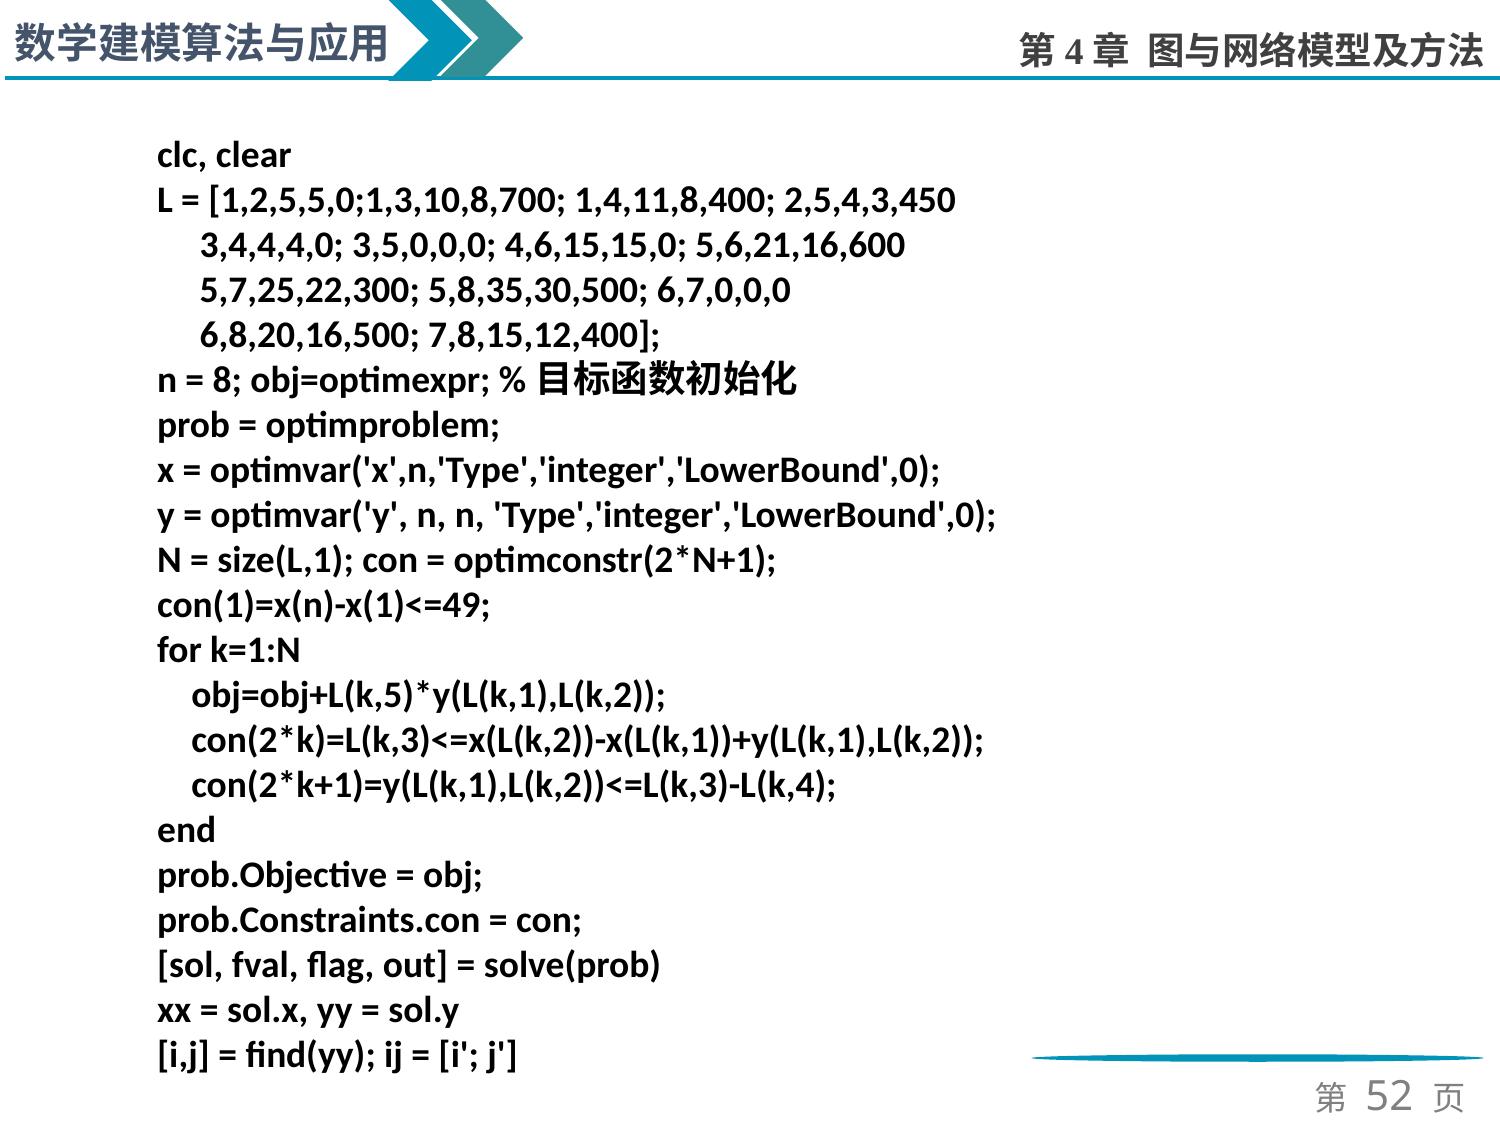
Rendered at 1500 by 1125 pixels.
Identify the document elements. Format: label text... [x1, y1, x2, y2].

text_box clc, clear L = [1,2,5,5,0;1,3,10,8,700; 1,4,11,8,400; 2,5,4,3,450 3,4,4,4,0; 3,5,0,0,0; 4,6,15,15,0; 5,6,21,16,600 5,7,25,22,300; 5,8,35,30,500; 6,7,0,0,0 6,8,20,16,500; 7,8,15,12,400]; n = 8; obj=optimexpr; %目标函数初始化 prob = optimproblem; x = optimvar('x',n,'Type','integer','LowerBound',0); y = optimvar('y', n, n, 'Type','integer','LowerBound',0); N = size(L,1); con = optimconstr(2*N+1); con(1)=x(n)-x(1)<=49; for k=1:N obj=obj+L(k,5)*y(L(k,1),L(k,2)); con(2*k)=L(k,3)<=x(L(k,2))-x(L(k,1))+y(L(k,1),L(k,2)); con(2*k+1)=y(L(k,1),L(k,2))<=L(k,3)-L(k,4); end prob.Objective = obj; prob.Constraints.con = con; [sol, fval, flag, out] = solve(prob) xx = sol.x, yy = sol.y [i,j] = find(yy); ij = [i'; j'] [142, 123, 1358, 1083]
